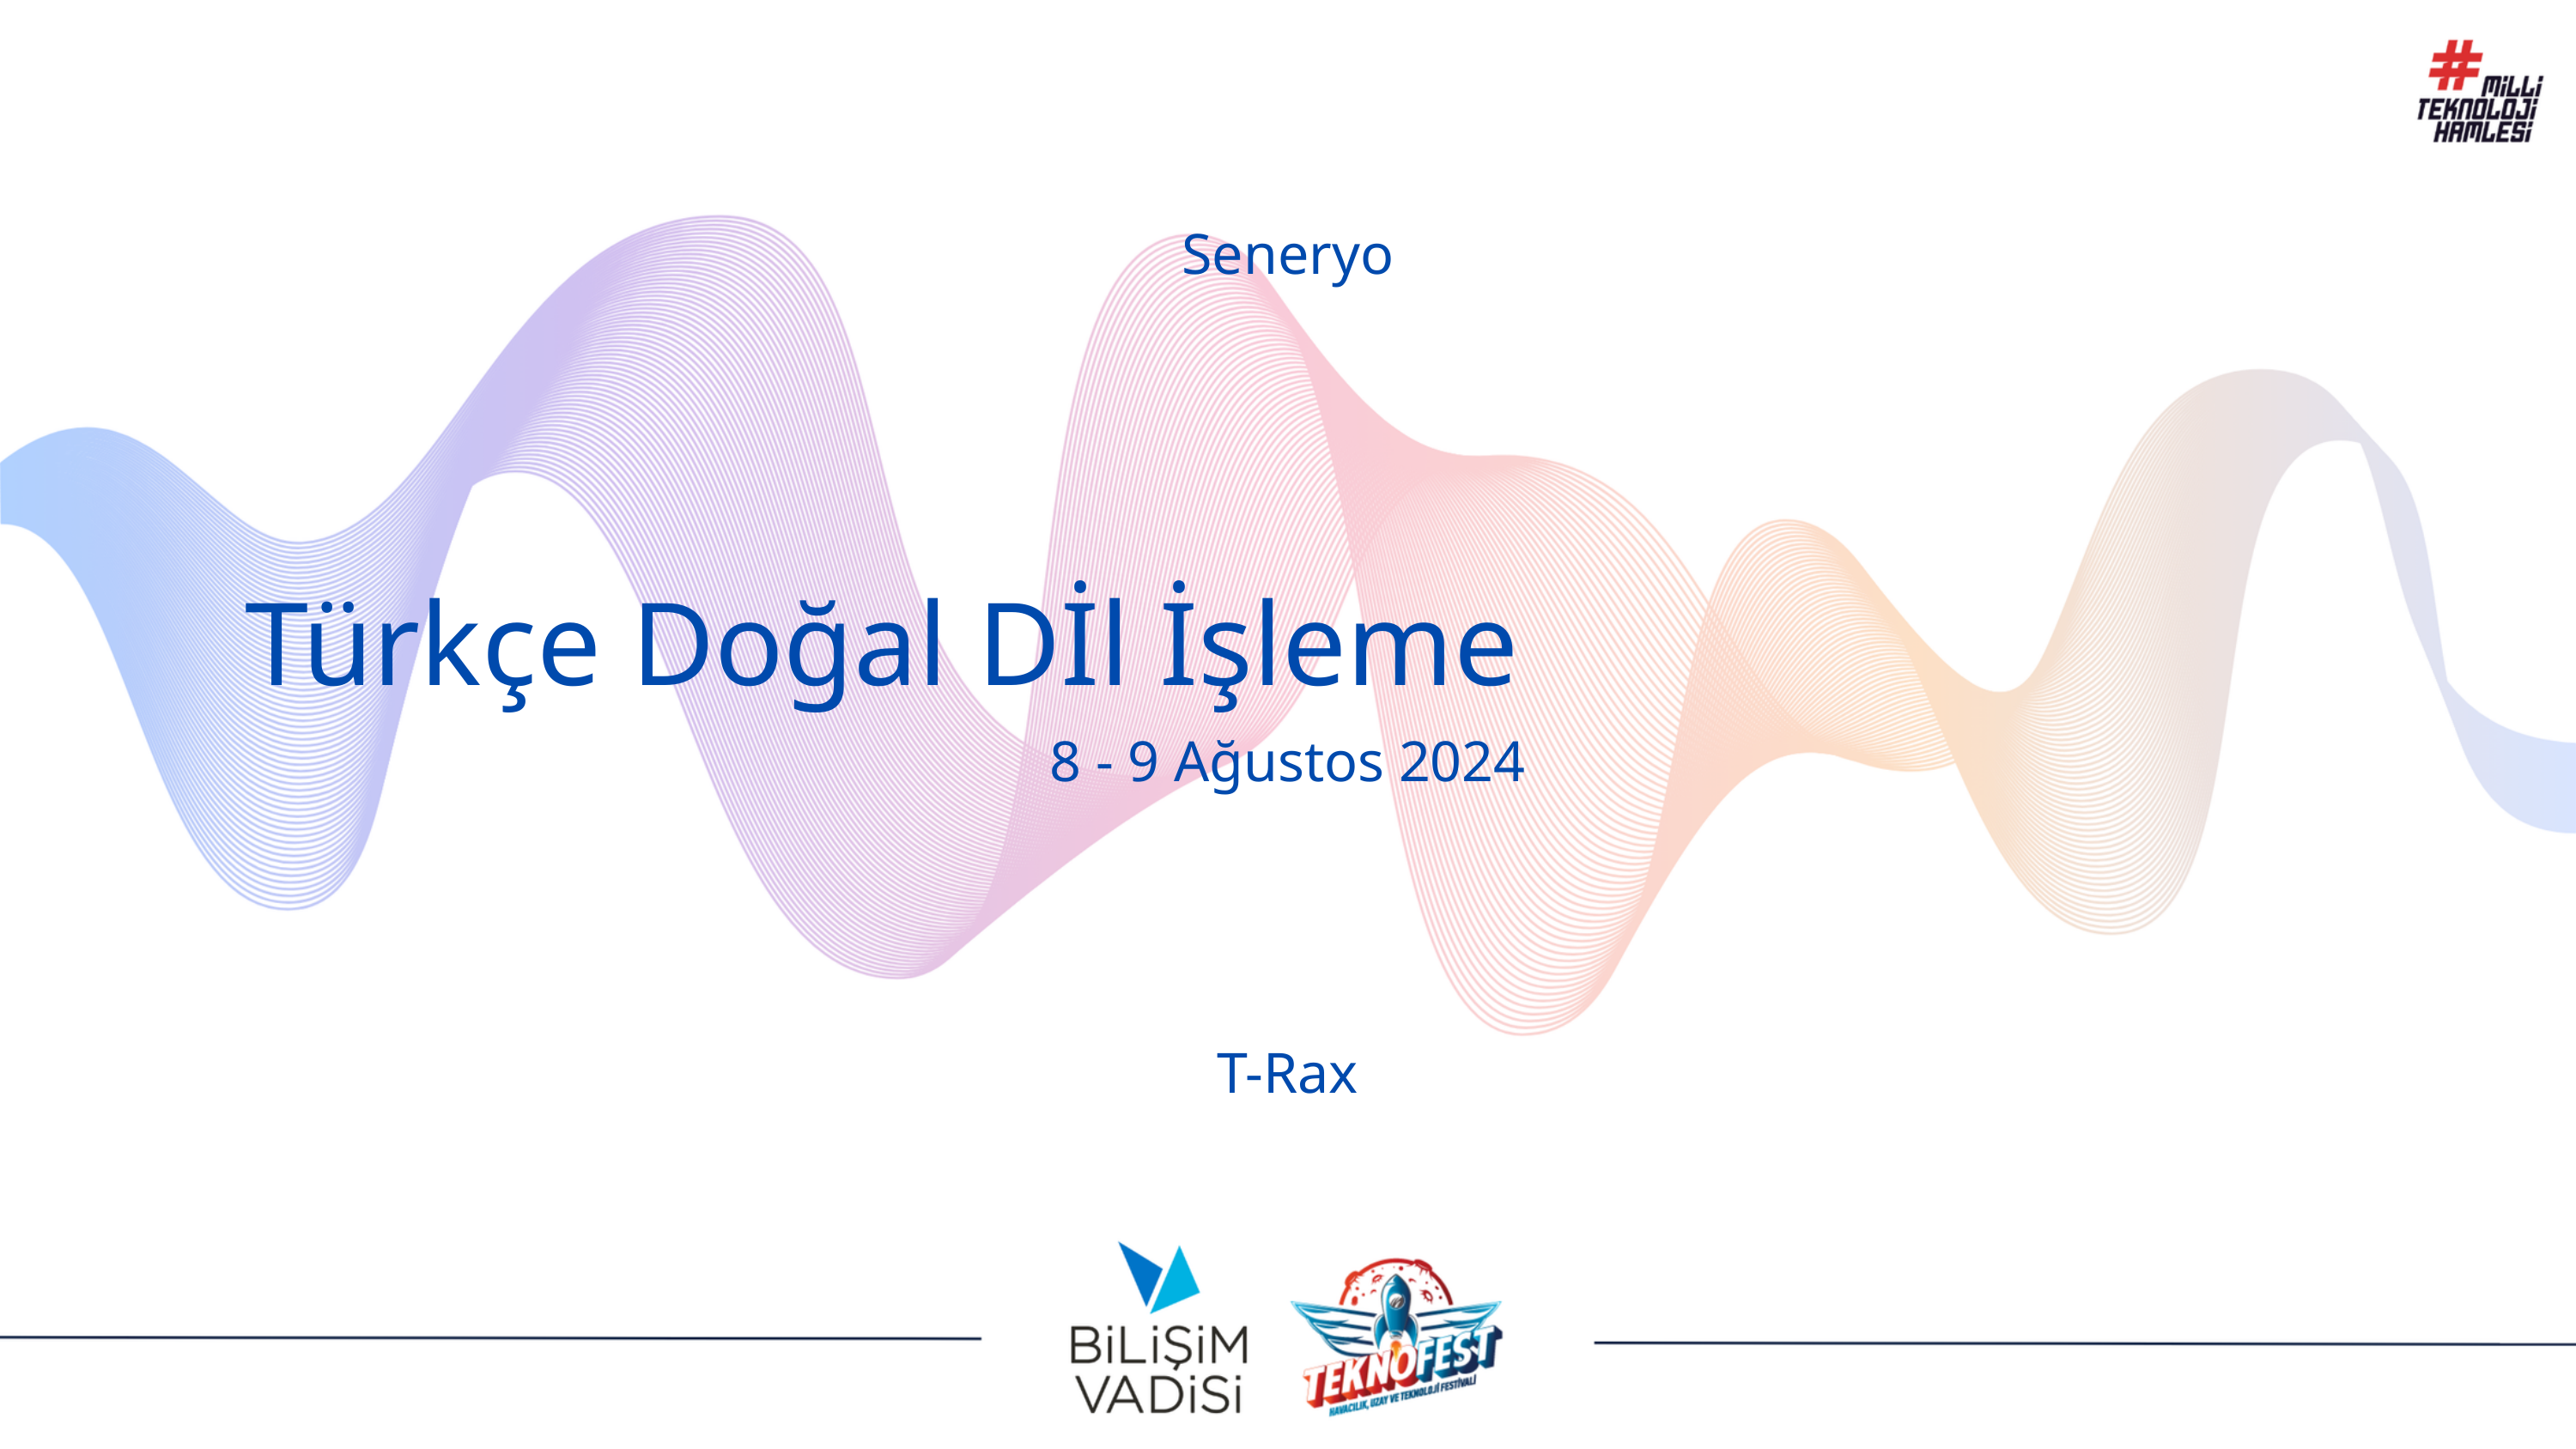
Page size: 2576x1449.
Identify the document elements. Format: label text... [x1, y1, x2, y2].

text_box Türkçe Doğal Dİl İşleme [245, 589, 2432, 709]
text_box Seneryo [603, 208, 1973, 286]
text_box 8 - 9 Ağustos 2024 [909, 714, 1667, 793]
text_box T-Rax [1048, 1027, 1528, 1105]
text_box [0, 0, 2576, 1449]
